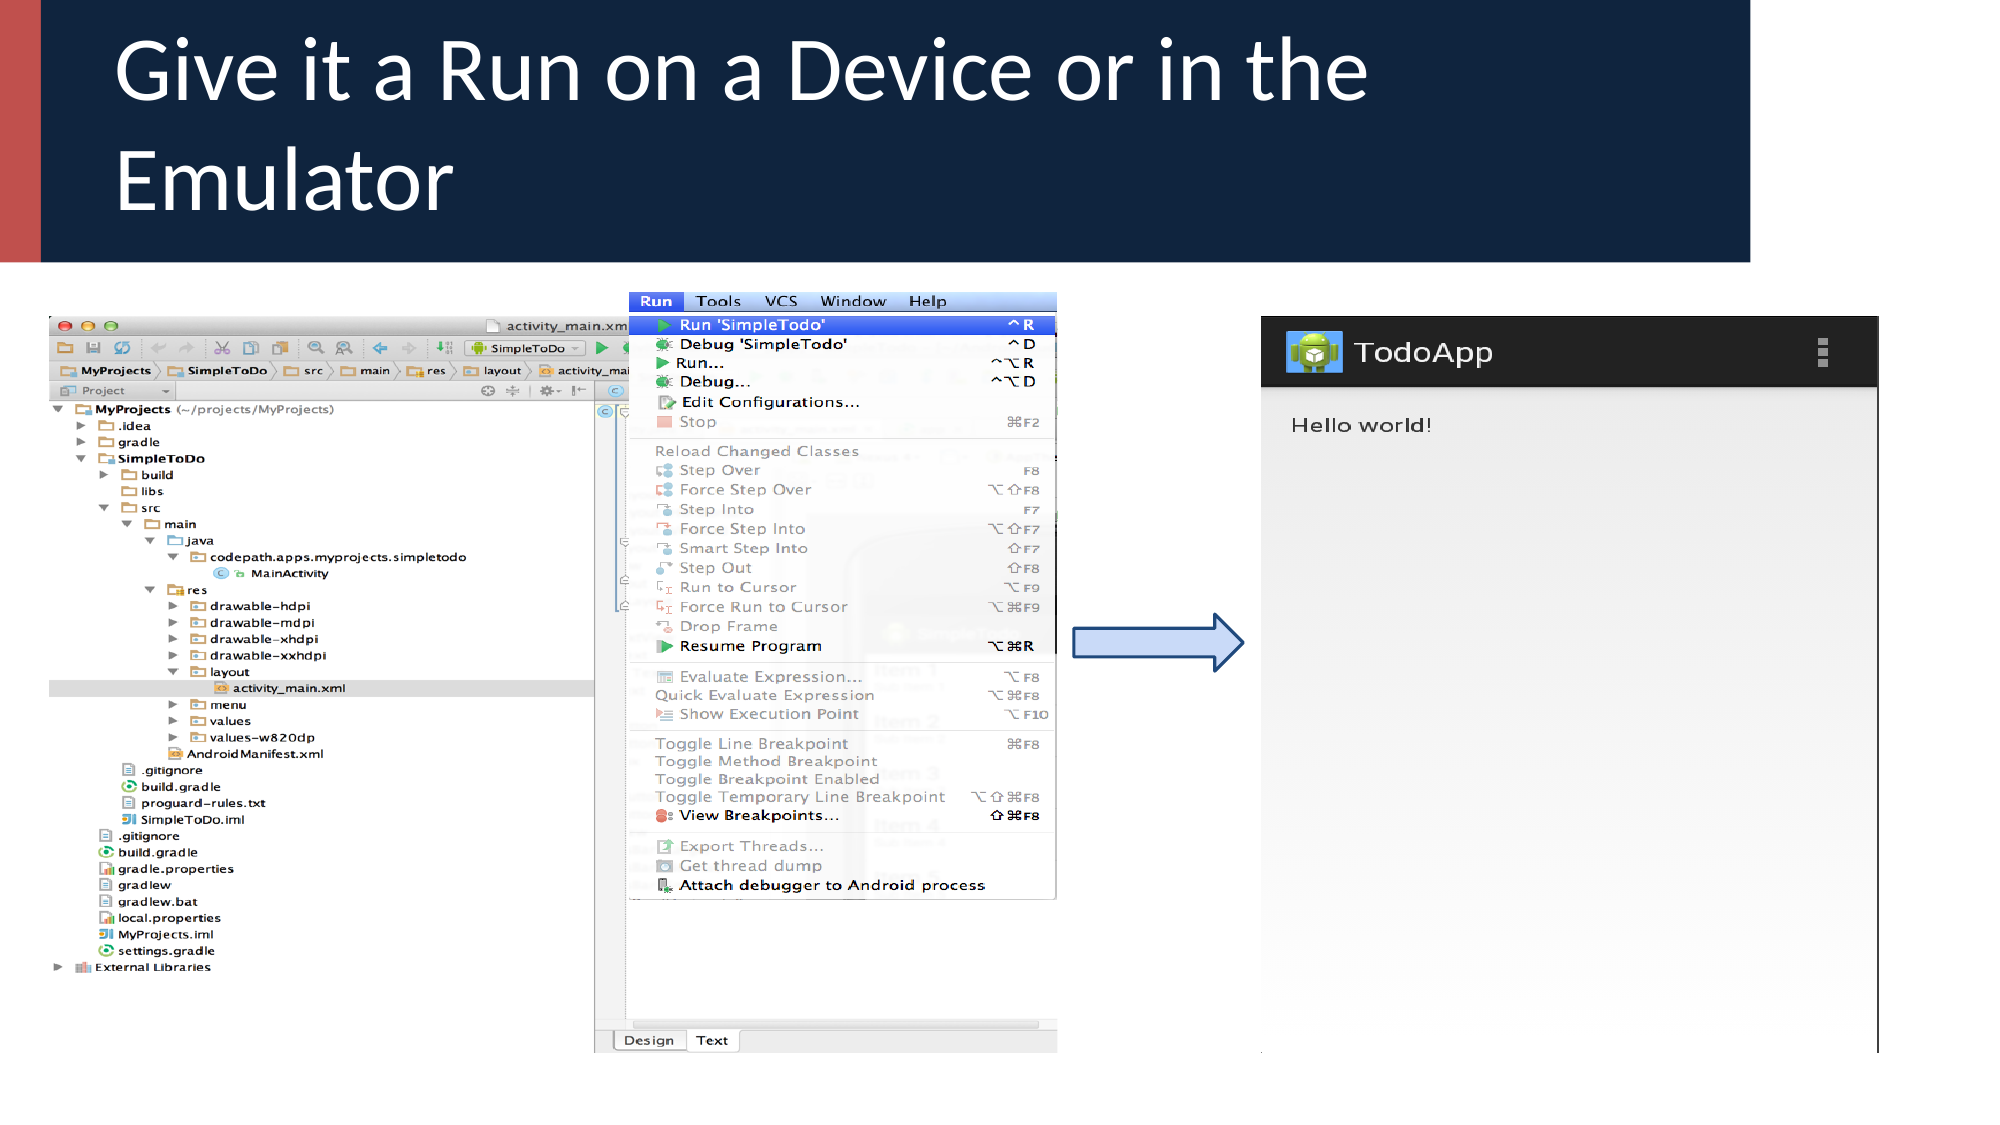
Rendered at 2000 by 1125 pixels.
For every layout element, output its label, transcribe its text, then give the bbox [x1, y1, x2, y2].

picture [1260, 316, 1879, 1053]
title Give it a Run on a Device or in the Emulator [99, 22, 1700, 244]
text_box [1073, 614, 1244, 672]
picture [48, 292, 1058, 1053]
